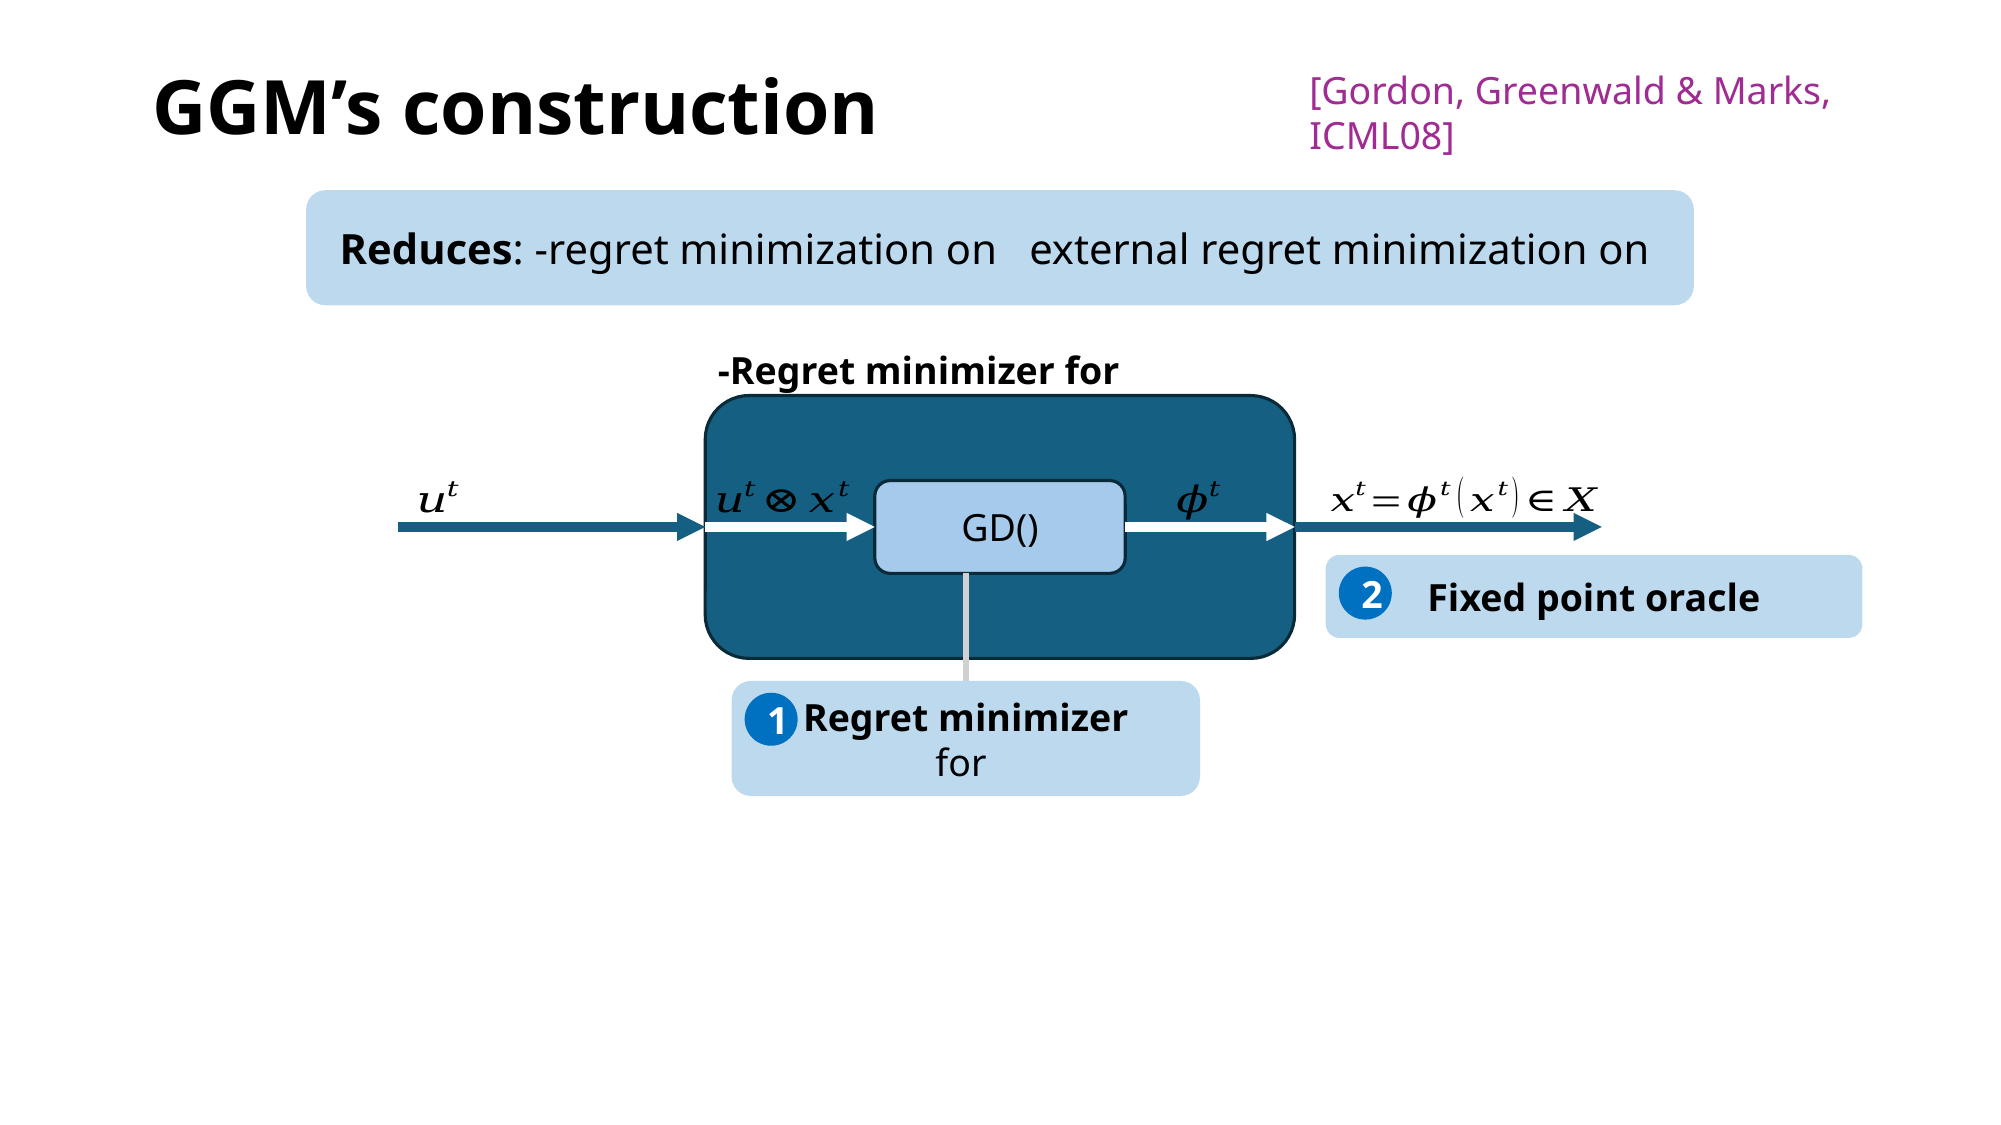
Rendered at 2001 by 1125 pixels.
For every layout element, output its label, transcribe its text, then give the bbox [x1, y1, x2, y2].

title GGM’s construction [137, 59, 1294, 161]
text_box Fixed point oracle [1324, 553, 1864, 640]
text_box [Gordon, Greenwald & Marks, ICML08] [1294, 59, 1977, 165]
text_box [969, 528, 1297, 660]
text_box 2 [1337, 565, 1394, 622]
text_box 1 [743, 691, 800, 748]
text_box [703, 393, 1297, 526]
text_box [703, 528, 963, 660]
